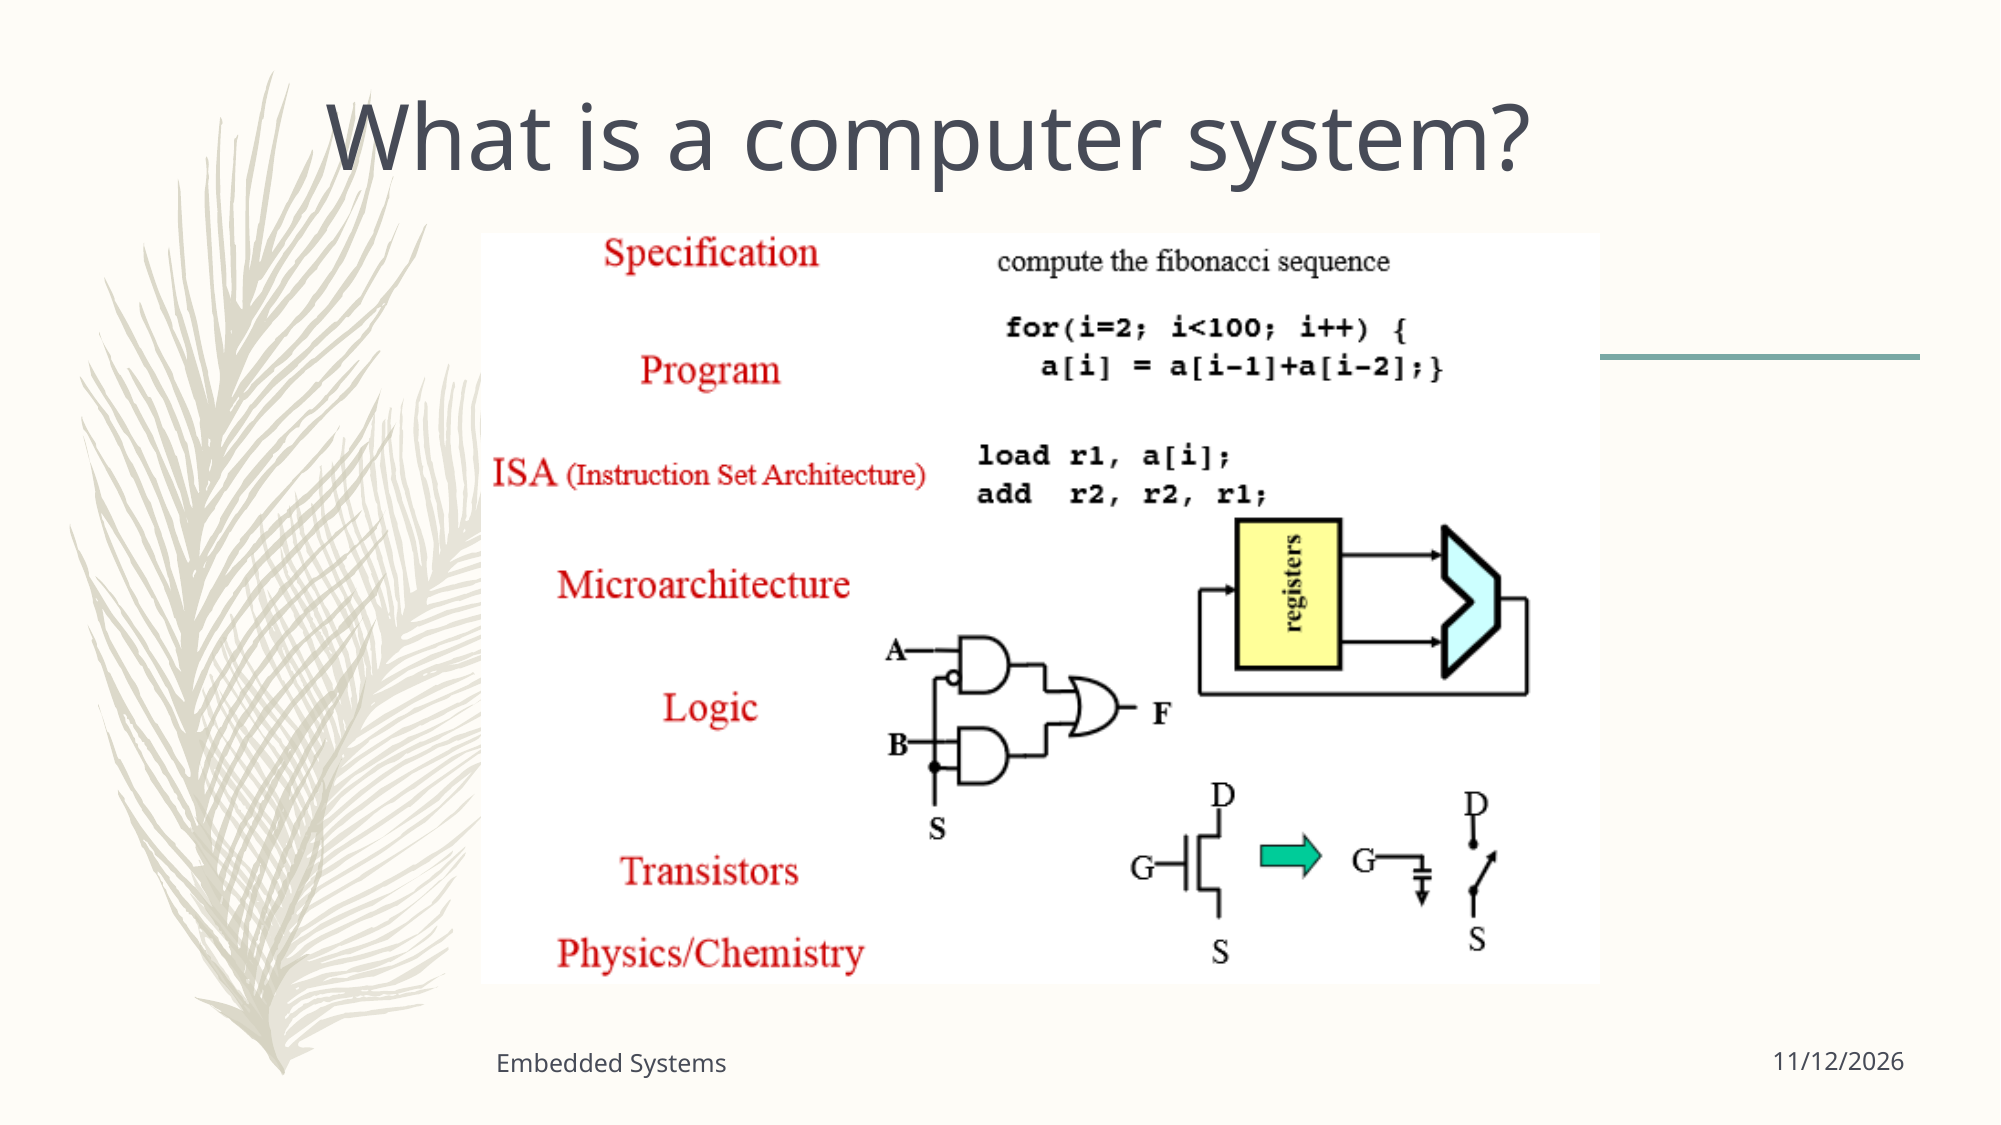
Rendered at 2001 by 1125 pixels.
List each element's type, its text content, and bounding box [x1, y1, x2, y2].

title What is a computer system? [310, 75, 2000, 293]
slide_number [1470, 1032, 1920, 1093]
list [480, 233, 1601, 984]
footer Embedded Systems [481, 1032, 1411, 1093]
